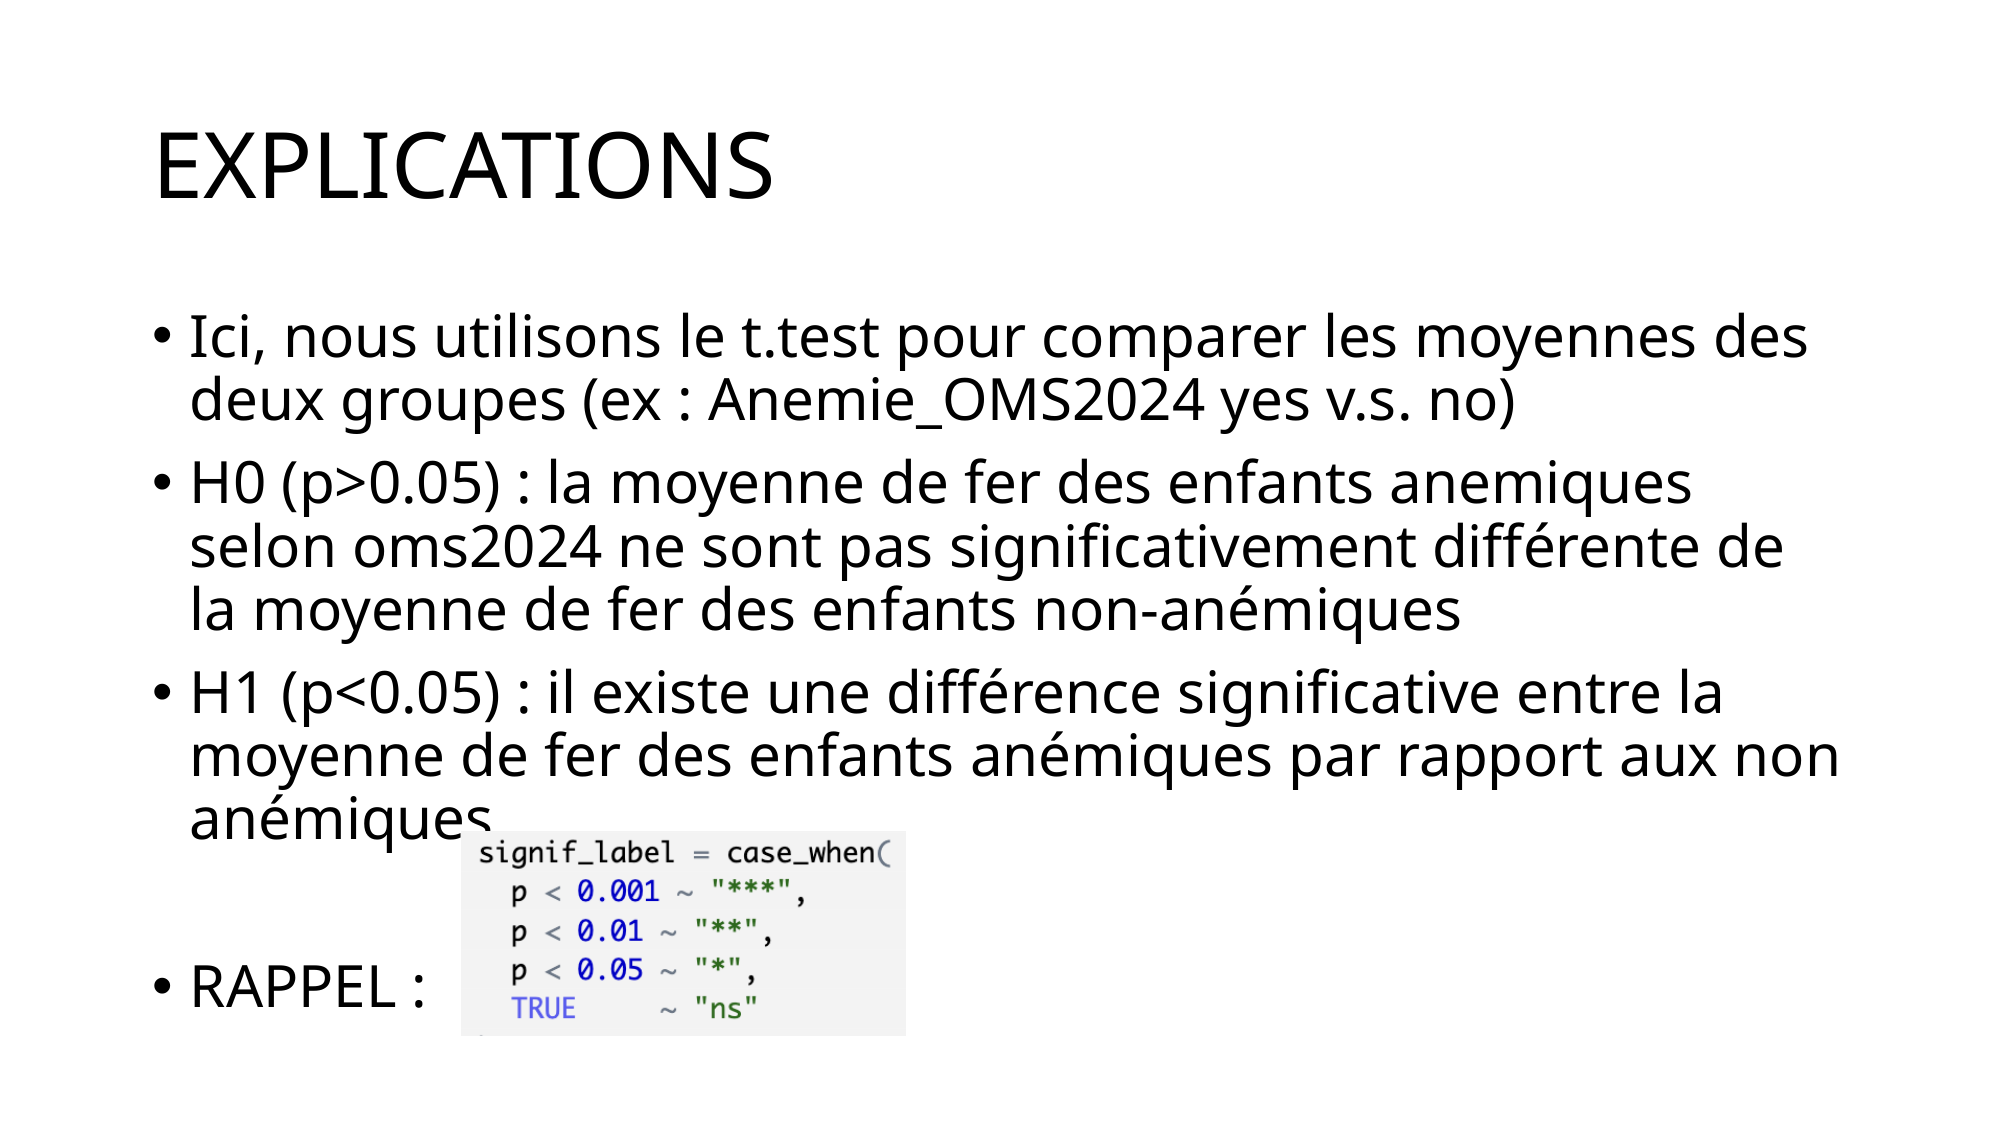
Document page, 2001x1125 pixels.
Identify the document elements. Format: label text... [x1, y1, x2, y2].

list Ici, nous utilisons le t.test pour comparer les moyennes des deux groupes (ex : Anemie_OMS2024 yes v.s. no) H0 (p>0.05) : la moyenne de fer des enfants anemiques selon oms2024 ne sont pas significativement différente de la moyenne de fer des enfants non-anémiques H1 (p<0.05) : il existe une différence significative entre la moyenne de fer des enfants anémiques par rapport aux non anémiques RAPPEL : [137, 299, 1863, 1014]
title EXPLICATIONS [137, 59, 1863, 278]
picture [461, 830, 906, 1036]
